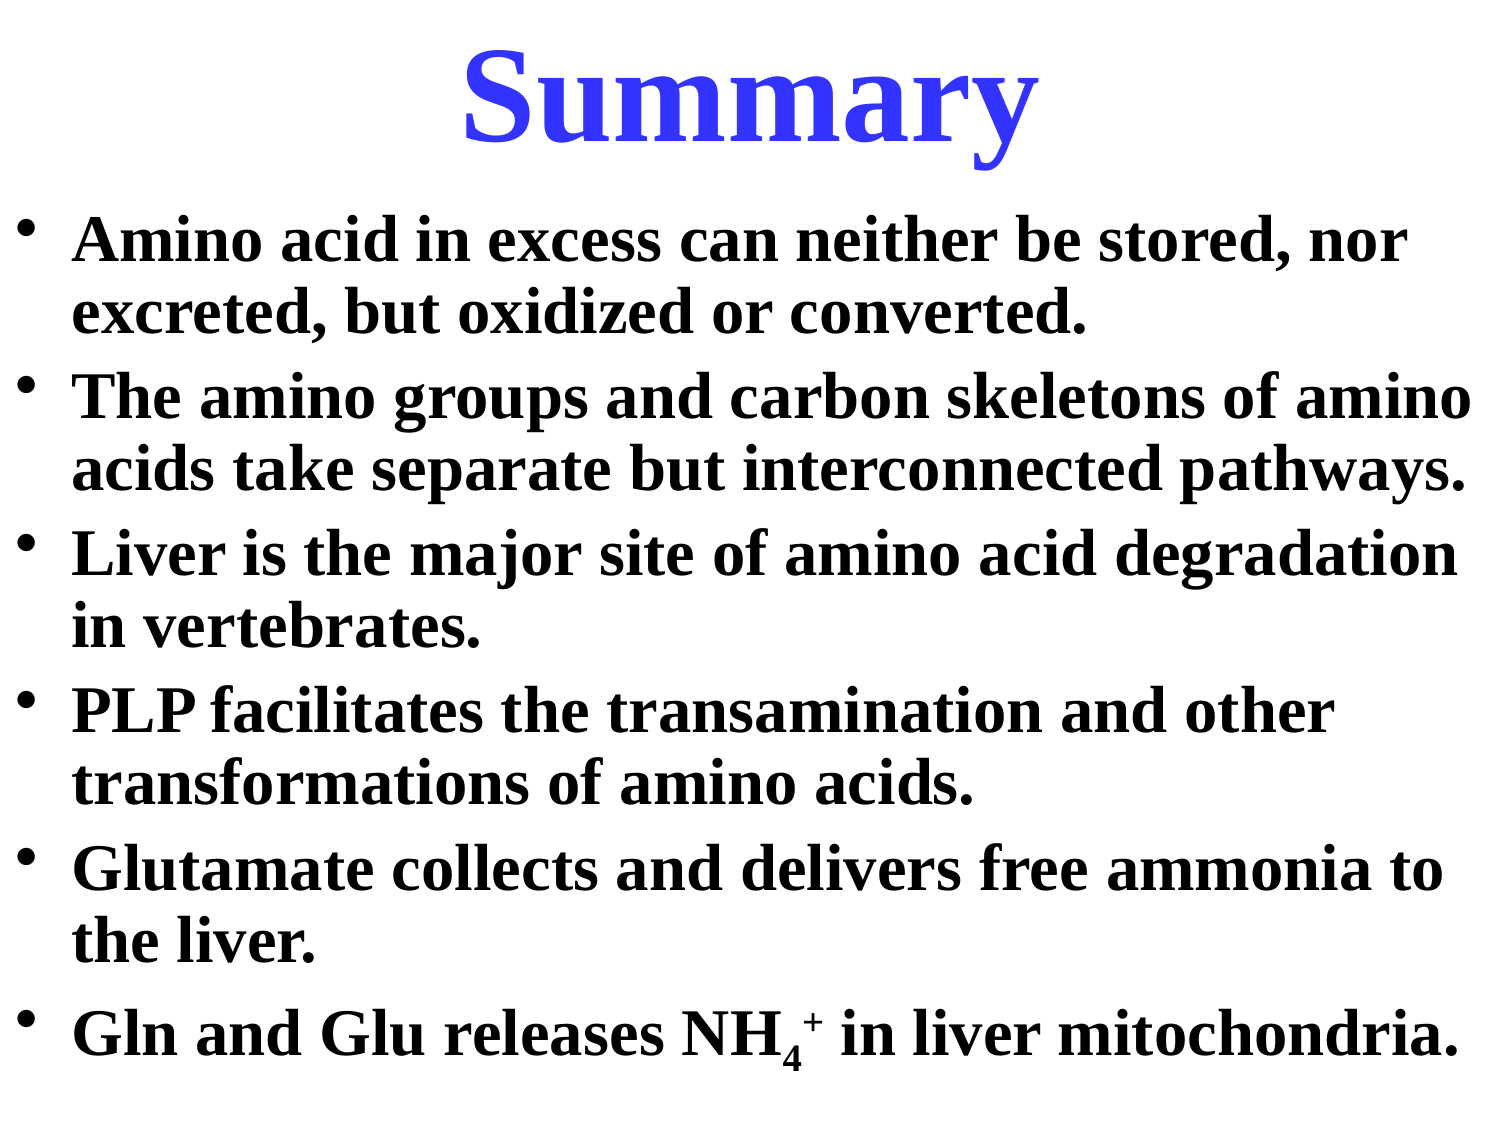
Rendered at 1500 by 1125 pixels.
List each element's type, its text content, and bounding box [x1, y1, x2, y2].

list Amino acid in excess can neither be stored, nor excreted, but oxidized or converted. The amino groups and carbon skeletons of amino acids take separate but interconnected pathways. Liver is the major site of amino acid degradation in vertebrates. PLP facilitates the transamination and other transformations of amino acids. Glutamate collects and delivers free ammonia to the liver. Gln and Glu releases NH4+ in liver mitochondria. [0, 196, 1500, 872]
title Summary [112, 0, 1388, 181]
